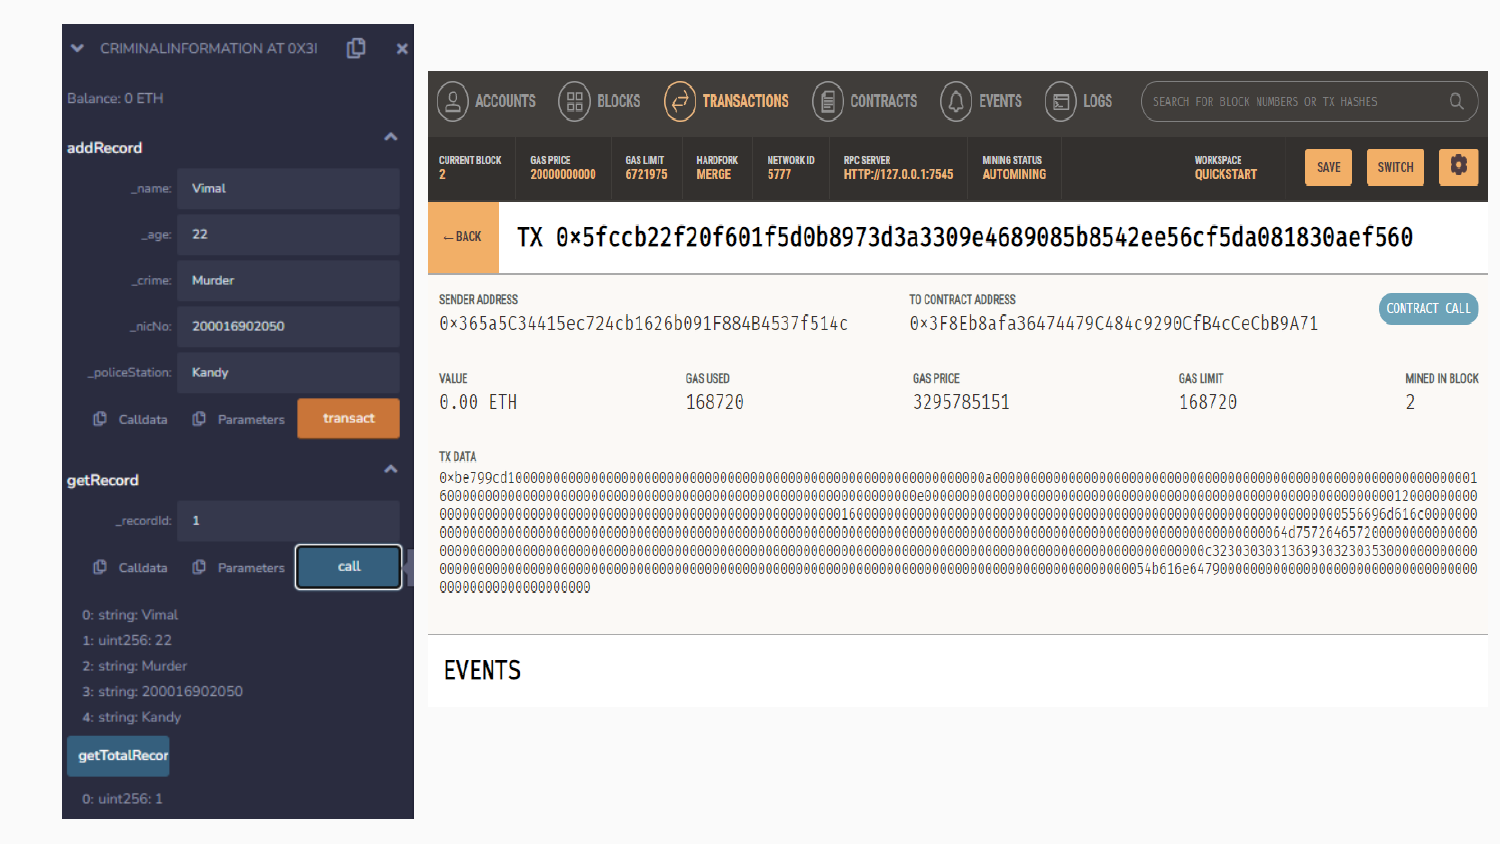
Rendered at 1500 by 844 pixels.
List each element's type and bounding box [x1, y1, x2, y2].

picture [428, 71, 1488, 707]
picture [62, 24, 414, 819]
